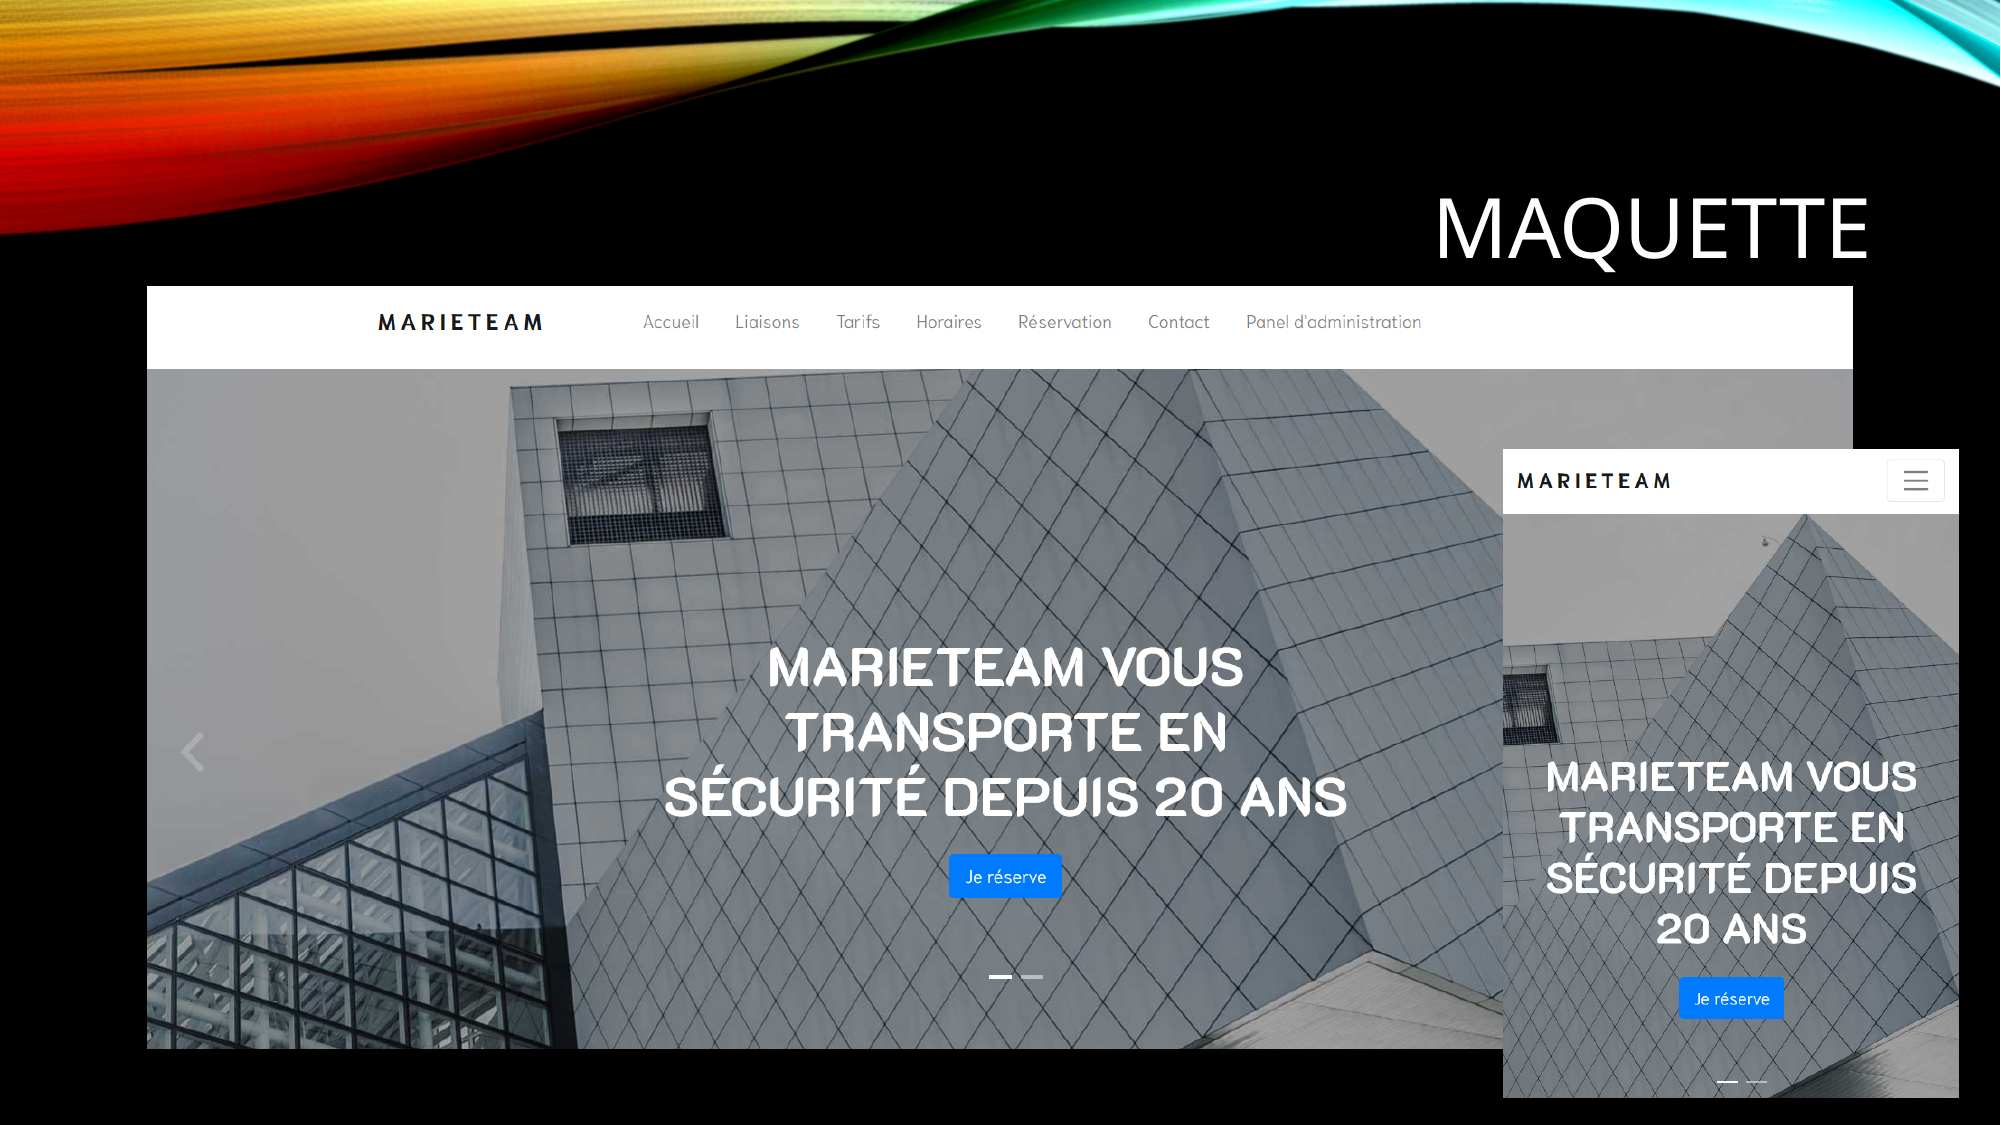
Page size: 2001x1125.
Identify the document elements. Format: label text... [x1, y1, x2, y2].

picture [0, 0, 2000, 237]
picture [147, 286, 1959, 1098]
title Maquette [474, 125, 1888, 338]
